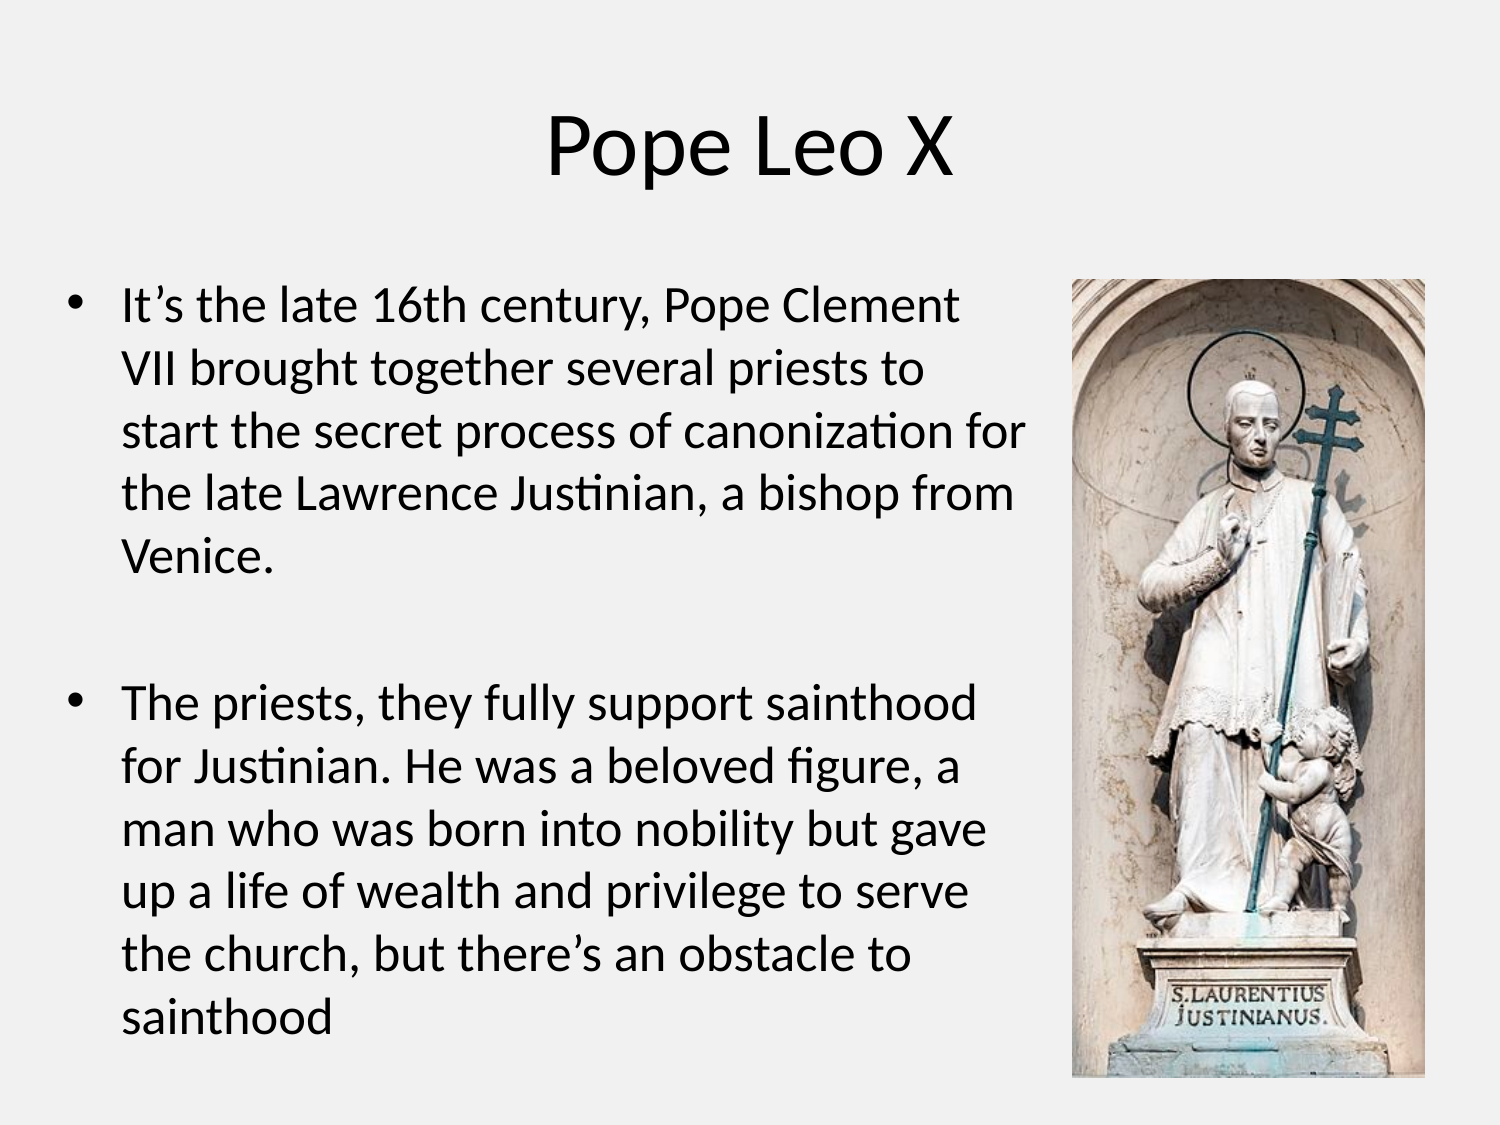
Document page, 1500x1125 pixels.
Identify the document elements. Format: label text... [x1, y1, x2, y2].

list It’s the late 16th century, Pope Clement VII brought together several priests to start the secret process of canonization for the late Lawrence Justinian, a bishop from Venice. The priests, they fully support sainthood for Justinian. He was a beloved figure, a man who was born into nobility but gave up a life of wealth and privilege to serve the church, but there’s an obstacle to sainthood [51, 262, 1043, 1062]
title Pope Leo X [75, 45, 1425, 233]
picture [1071, 278, 1426, 1078]
